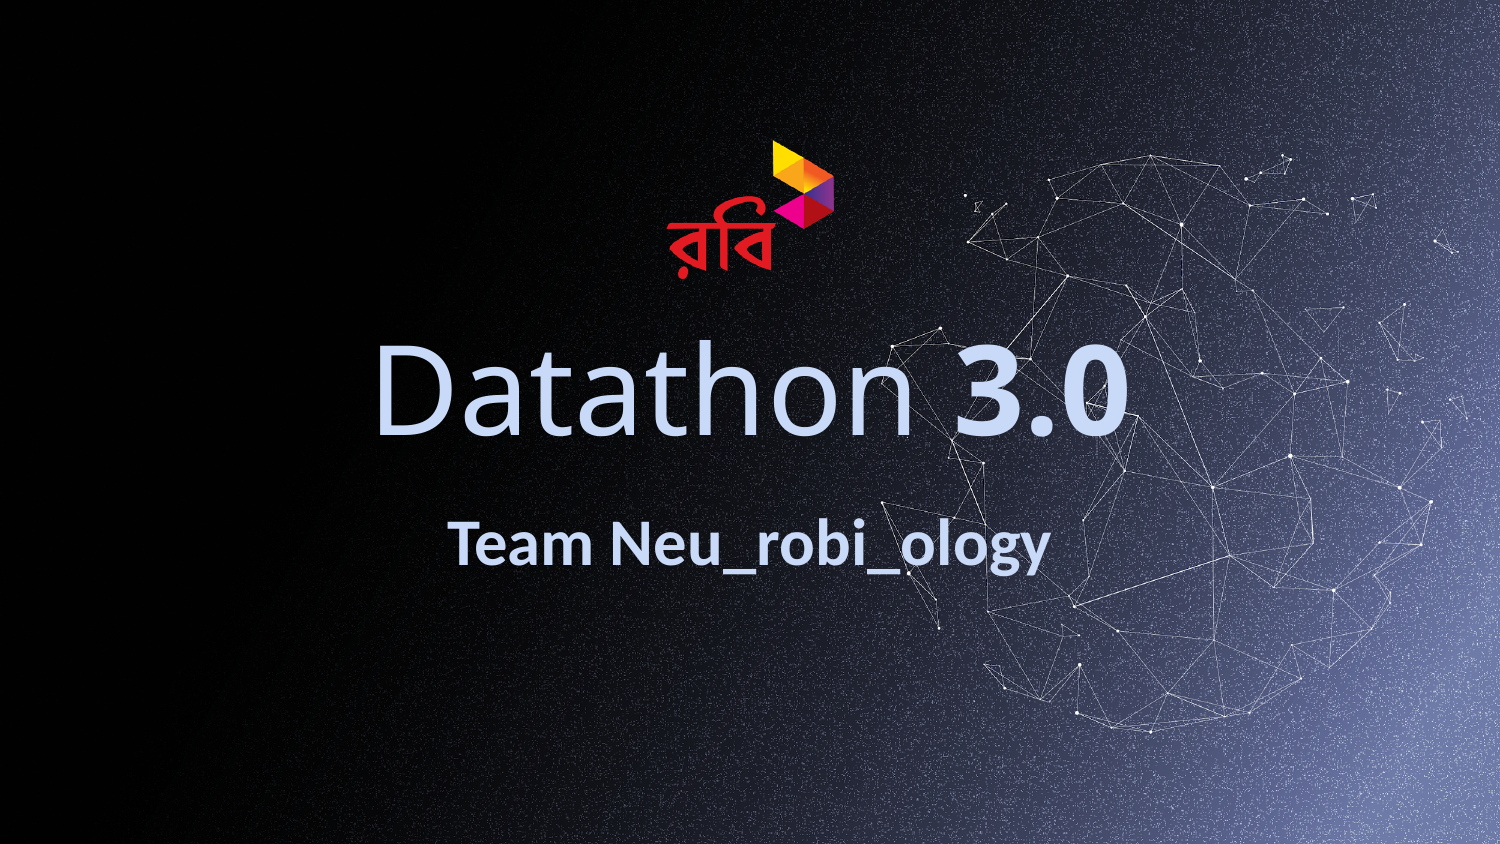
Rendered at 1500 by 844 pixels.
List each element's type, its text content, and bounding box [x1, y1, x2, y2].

text_box Datathon 3.0 [324, 295, 1176, 469]
text_box Team Neu_robi_ology [375, 483, 1124, 608]
picture [0, 0, 1500, 844]
